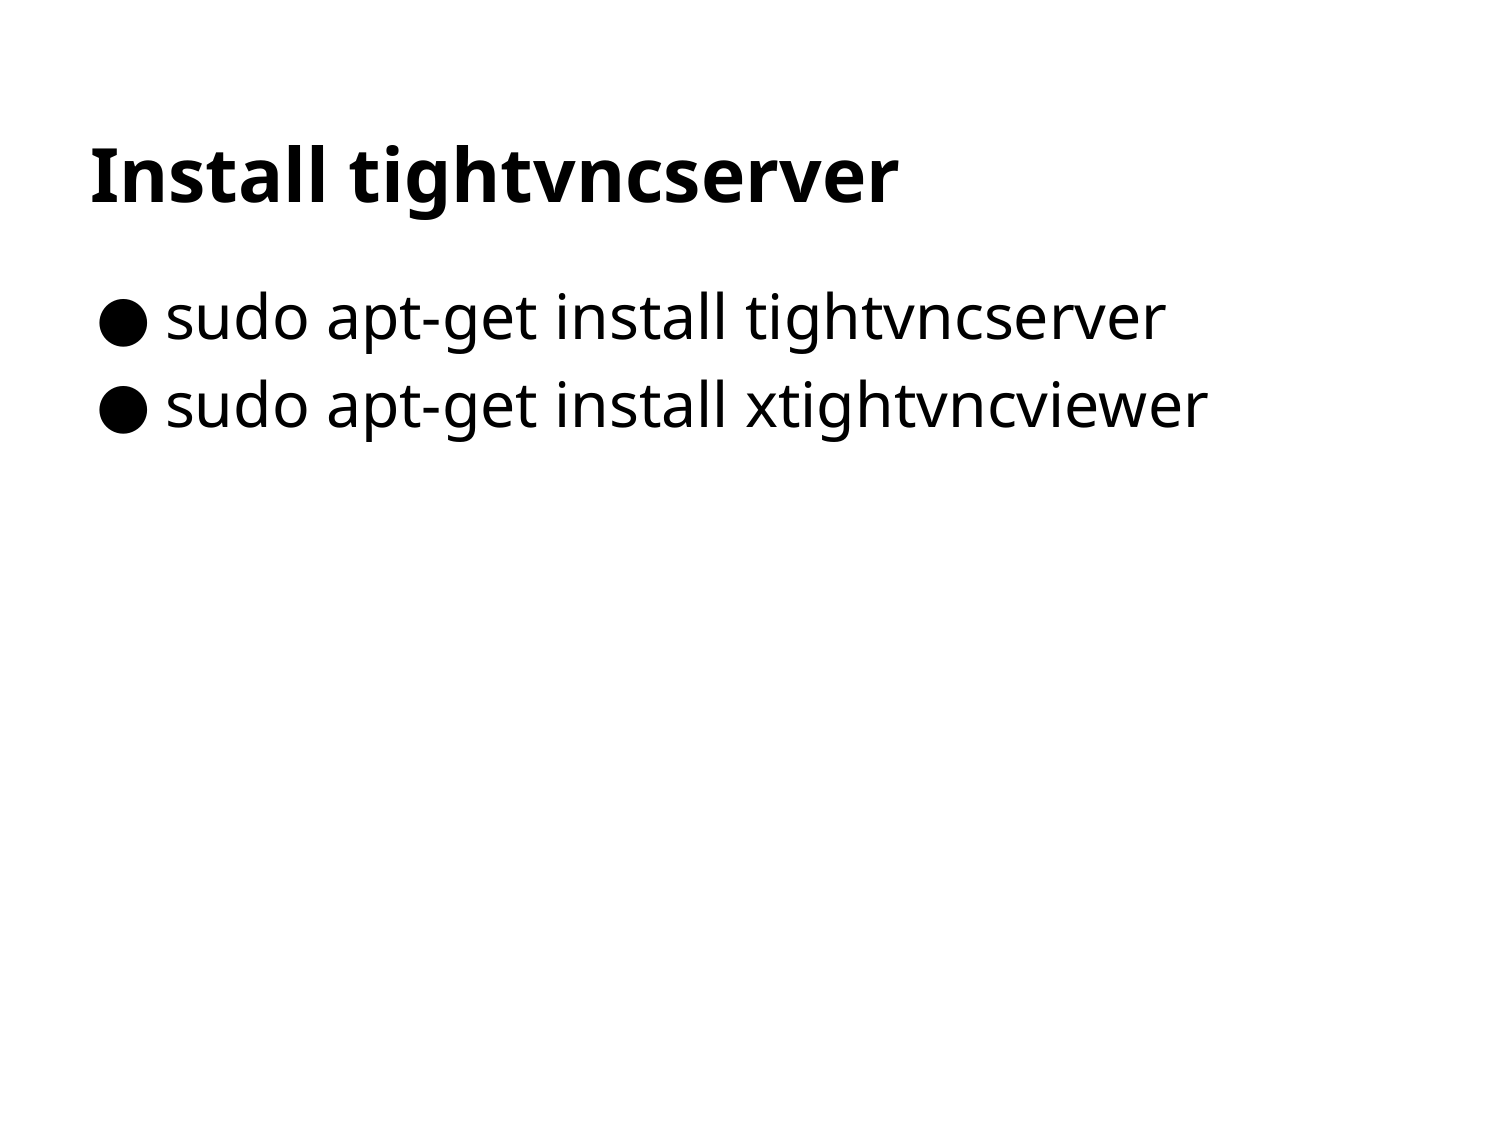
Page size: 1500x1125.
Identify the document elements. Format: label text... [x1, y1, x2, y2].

list sudo apt-get install tightvncserver sudo apt-get install xtightvncviewer [75, 262, 1425, 1078]
title Install tightvncserver [75, 45, 1425, 233]
